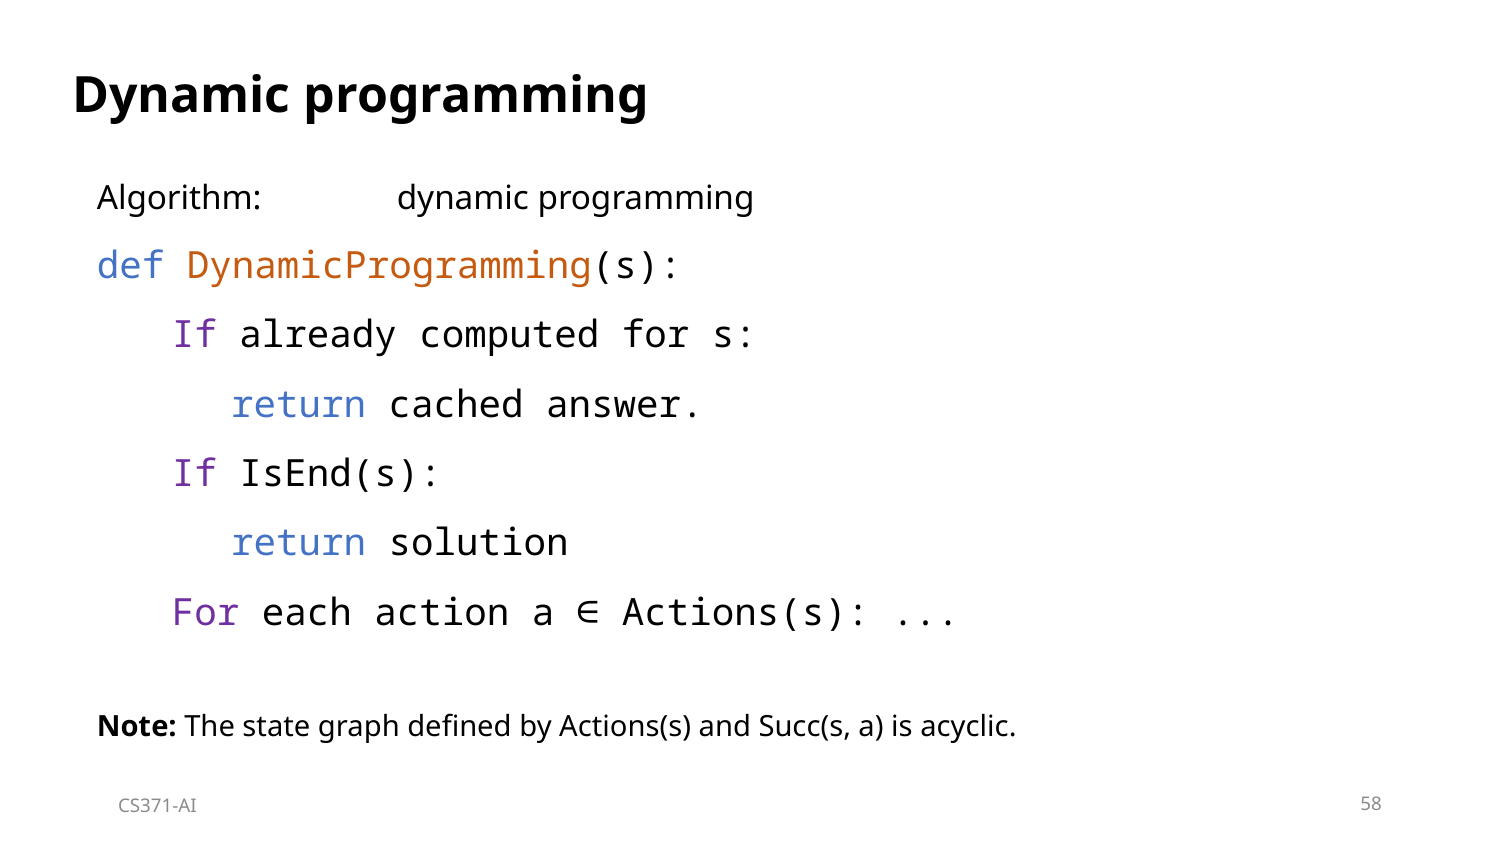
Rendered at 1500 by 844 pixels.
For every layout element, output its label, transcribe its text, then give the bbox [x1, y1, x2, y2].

text_box Algorithm: dynamic programming def DynamicProgramming(s): If already computed for s: return cached answer. If IsEnd(s): return solution For each action a ∈ Actions(s): ... [57, 169, 1374, 641]
slide_number 58 [1059, 782, 1397, 827]
slide_number CS371-AI [103, 782, 441, 827]
text_box Dynamic programming [57, 61, 750, 163]
text_box Note: The state graph defined by Actions(s) and Succ(s, a) is acyclic. [57, 699, 1397, 750]
